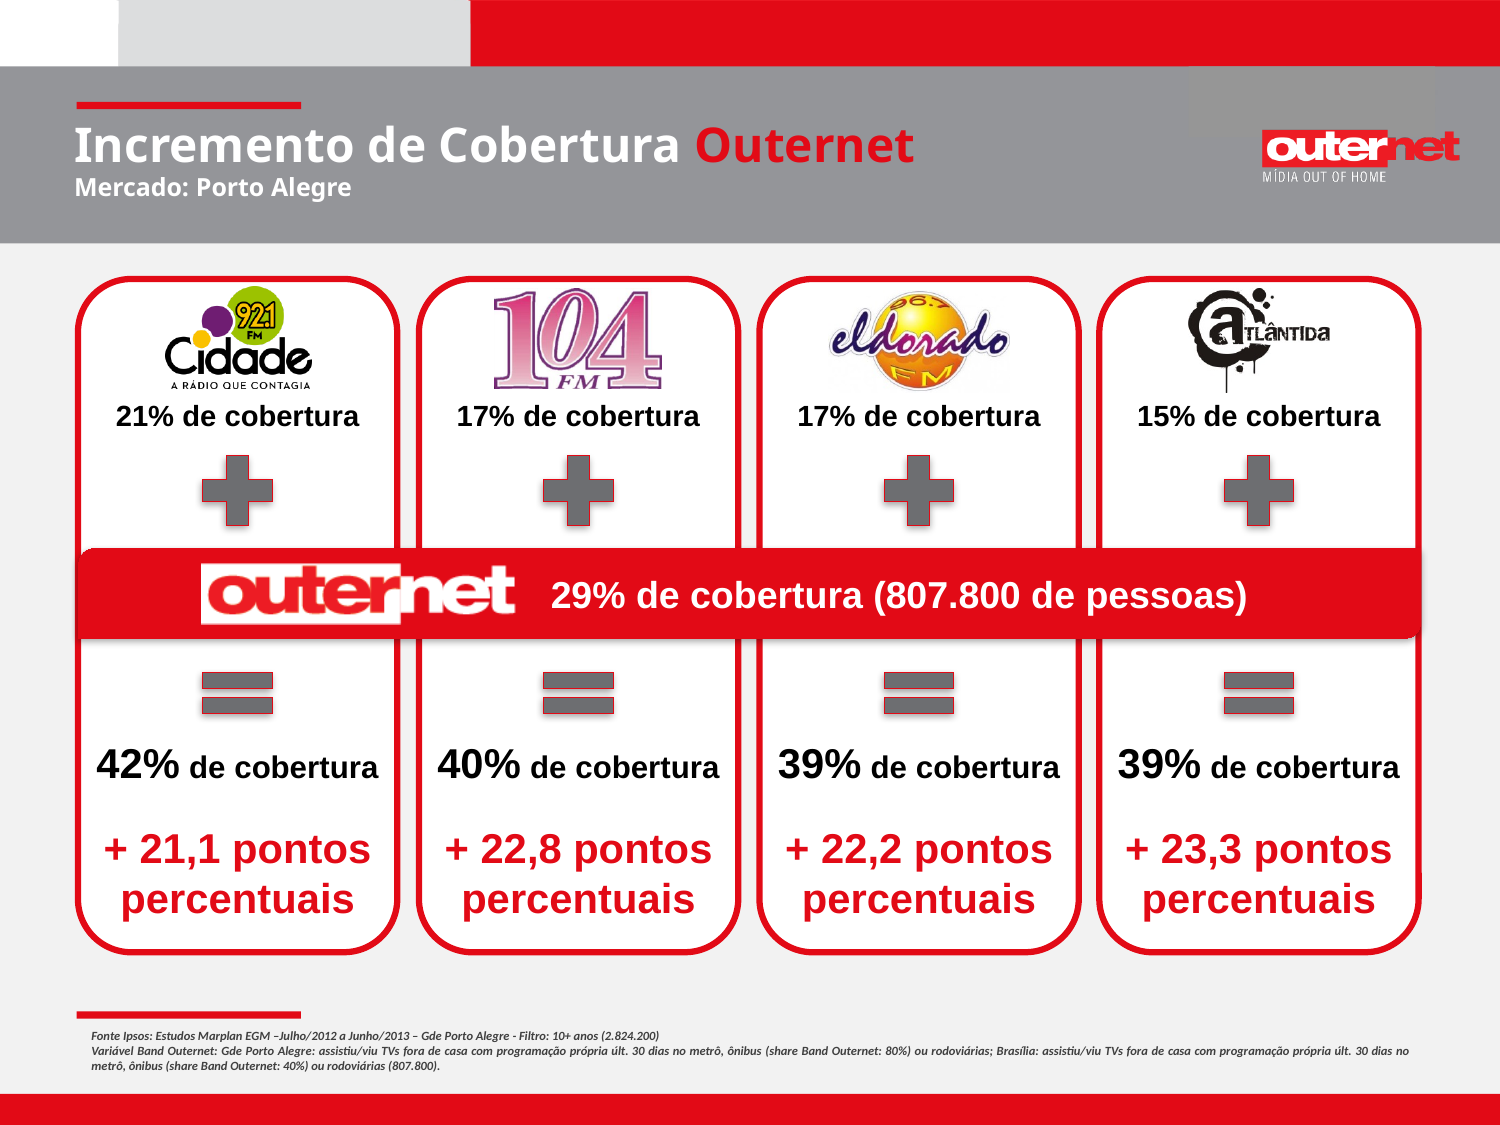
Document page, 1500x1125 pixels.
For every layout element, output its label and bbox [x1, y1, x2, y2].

text_box [59, 101, 1436, 211]
picture [0, 67, 1500, 243]
text_box [76, 278, 1424, 1082]
